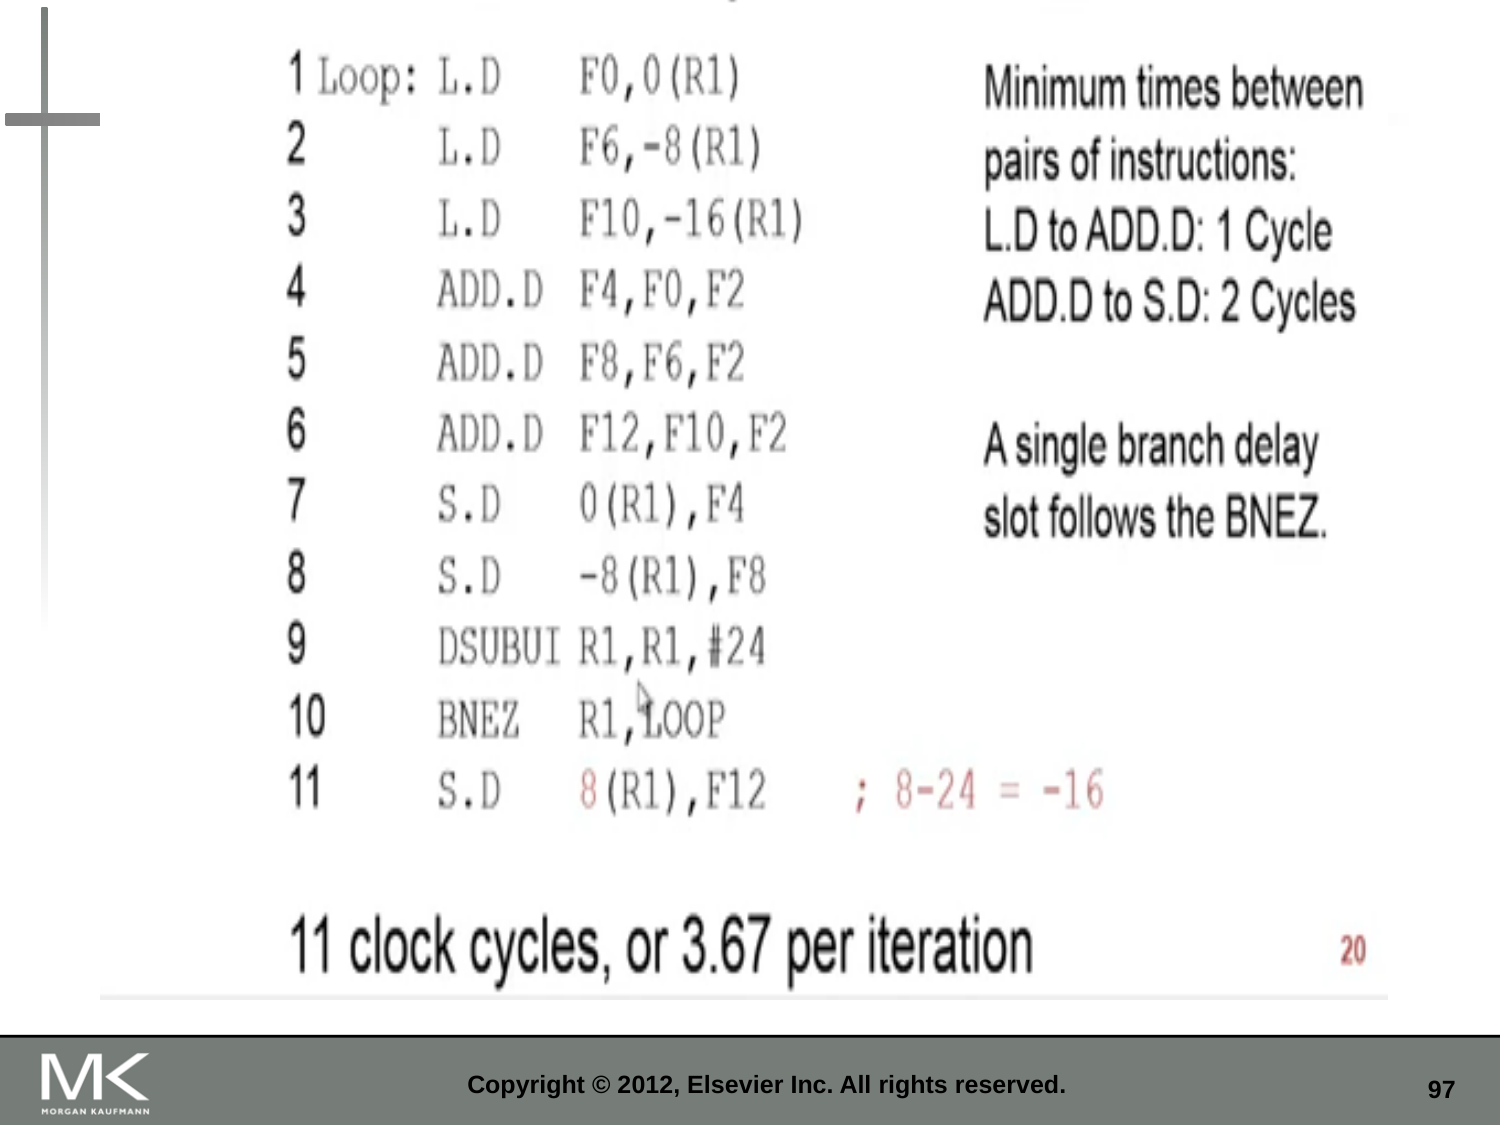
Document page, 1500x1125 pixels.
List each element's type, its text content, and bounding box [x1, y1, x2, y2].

picture [100, 0, 1389, 1000]
footer Copyright © 2012, Elsevier Inc. All rights reserved. [170, 1046, 1365, 1106]
picture [29, 1046, 160, 1123]
